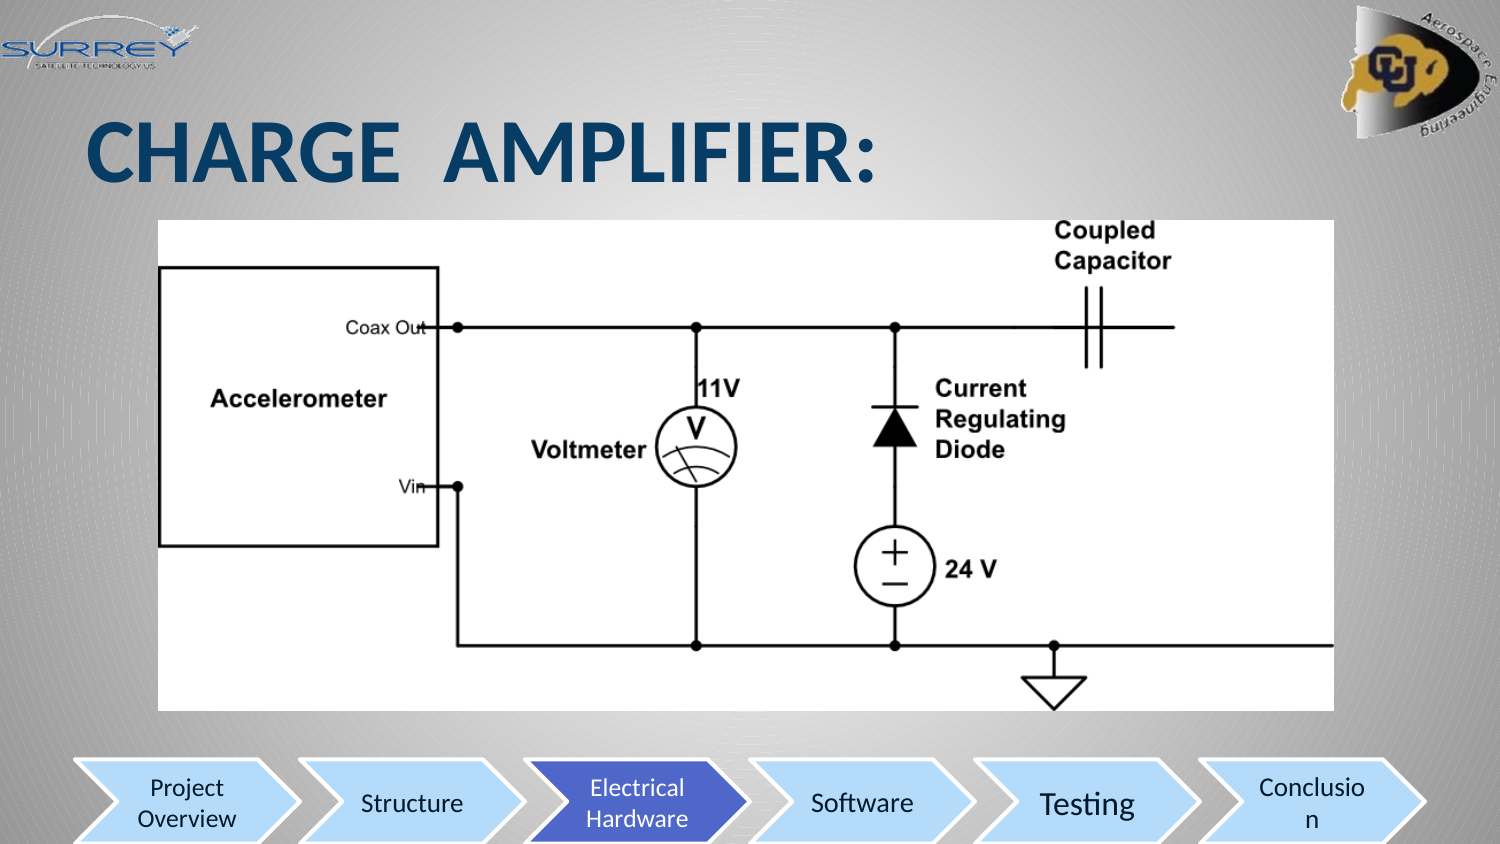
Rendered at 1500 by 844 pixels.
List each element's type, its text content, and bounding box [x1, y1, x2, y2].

picture [158, 220, 1334, 711]
picture [0, 0, 201, 120]
title CHARGE AMPLIFIER: [70, 75, 1421, 216]
picture [1341, 0, 1500, 151]
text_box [74, 759, 1426, 844]
